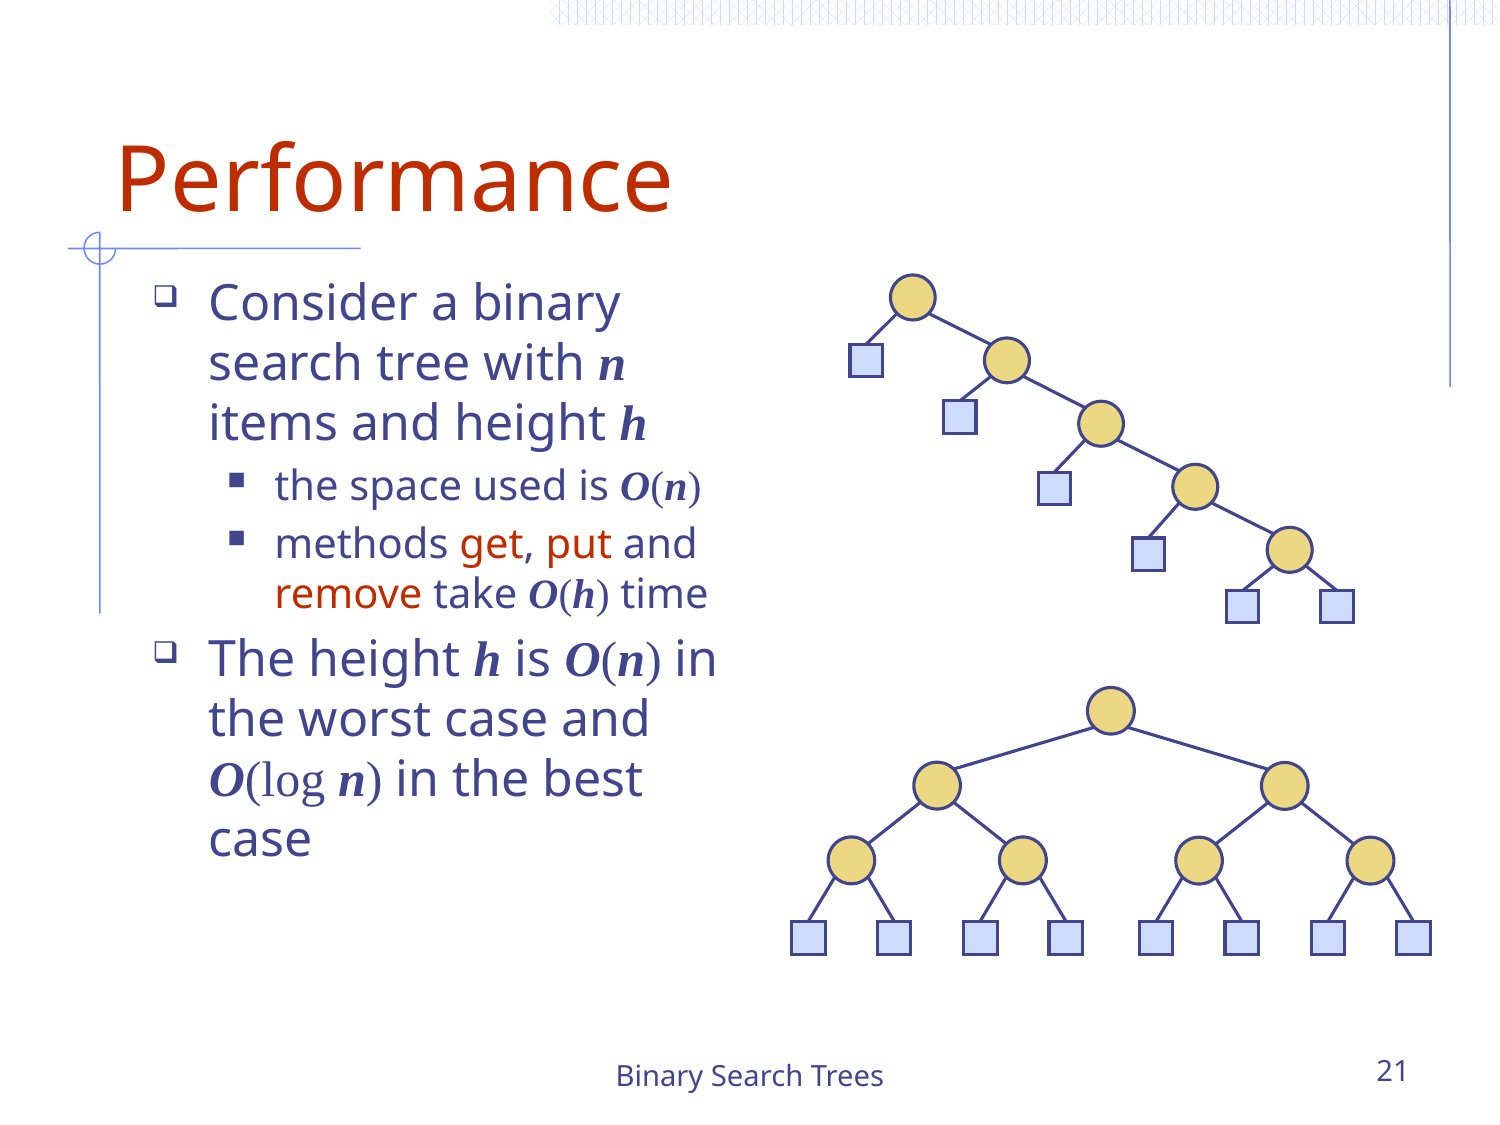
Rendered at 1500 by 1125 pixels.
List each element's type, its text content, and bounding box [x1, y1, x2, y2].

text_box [867, 878, 895, 920]
text_box [1048, 921, 1083, 955]
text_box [1327, 878, 1355, 920]
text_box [1039, 878, 1067, 920]
text_box [877, 921, 911, 955]
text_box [953, 728, 1095, 768]
text_box [1224, 921, 1259, 955]
text_box [791, 921, 826, 955]
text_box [1301, 803, 1355, 843]
text_box [1396, 921, 1431, 955]
text_box [913, 762, 961, 810]
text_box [980, 878, 1007, 920]
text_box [1215, 878, 1243, 920]
list Consider a binary search tree with n items and height h the space used is O(n) methods get, put and remove take O(h) time The height h is O(n) in the worst case and O(log n) in the best case [137, 262, 775, 1025]
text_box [808, 878, 836, 920]
footer Binary Search Trees [512, 1024, 988, 1101]
text_box [1311, 921, 1345, 955]
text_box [1155, 878, 1183, 920]
text_box [1347, 837, 1394, 885]
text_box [1127, 728, 1269, 768]
text_box [1261, 762, 1309, 810]
text_box [999, 836, 1047, 884]
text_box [1386, 878, 1414, 920]
text_box [1139, 921, 1173, 955]
slide_number 21 [1074, 1024, 1426, 1101]
text_box [1087, 687, 1135, 735]
text_box [828, 836, 875, 884]
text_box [1215, 803, 1269, 843]
text_box [963, 921, 998, 955]
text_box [953, 803, 1007, 843]
title Performance [99, 50, 1375, 238]
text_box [849, 274, 1354, 624]
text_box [867, 803, 921, 843]
text_box [1175, 837, 1223, 885]
